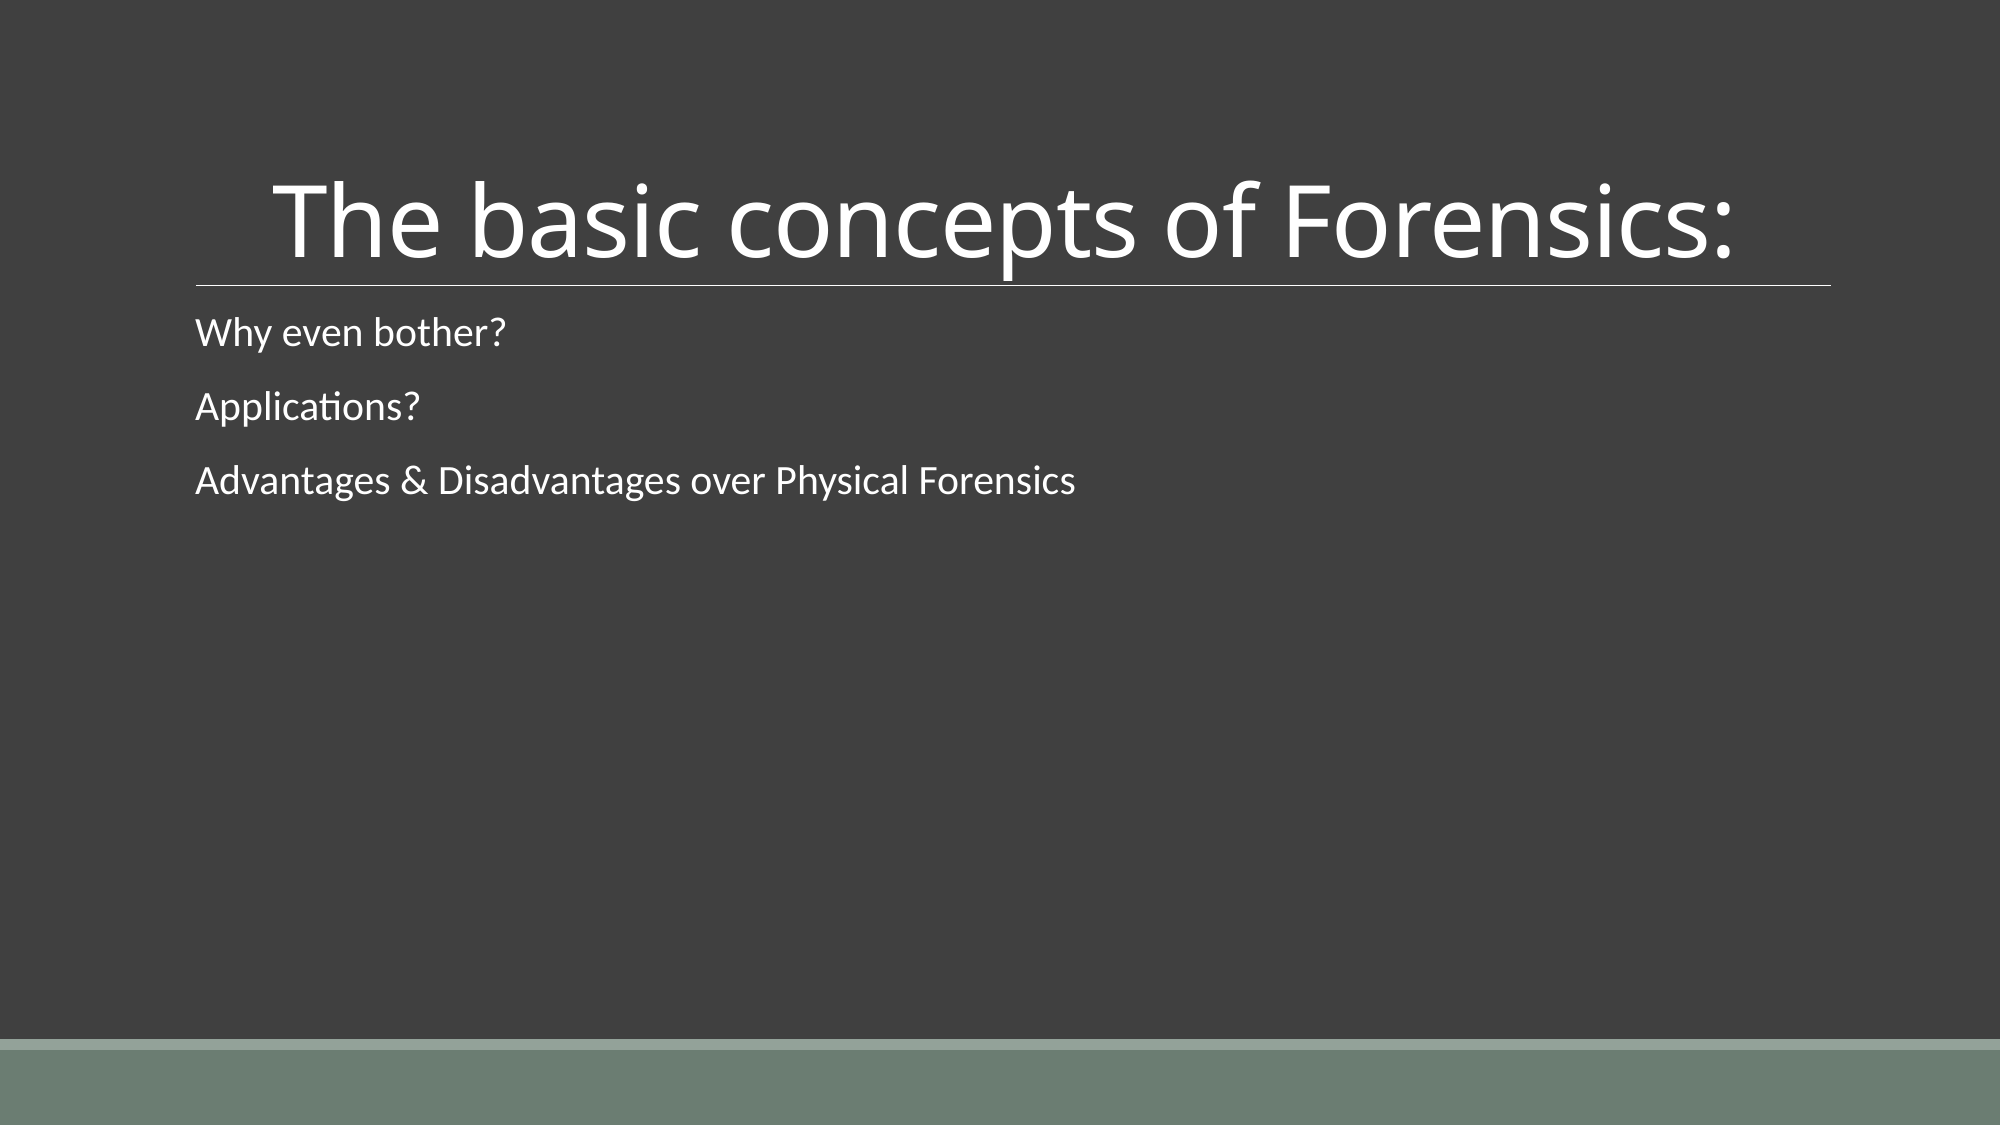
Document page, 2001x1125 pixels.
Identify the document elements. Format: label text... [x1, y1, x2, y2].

list Why even bother? Applications? Advantages & Disadvantages over Physical Forensics [180, 302, 1830, 963]
title The basic concepts of Forensics: [180, 47, 1830, 285]
